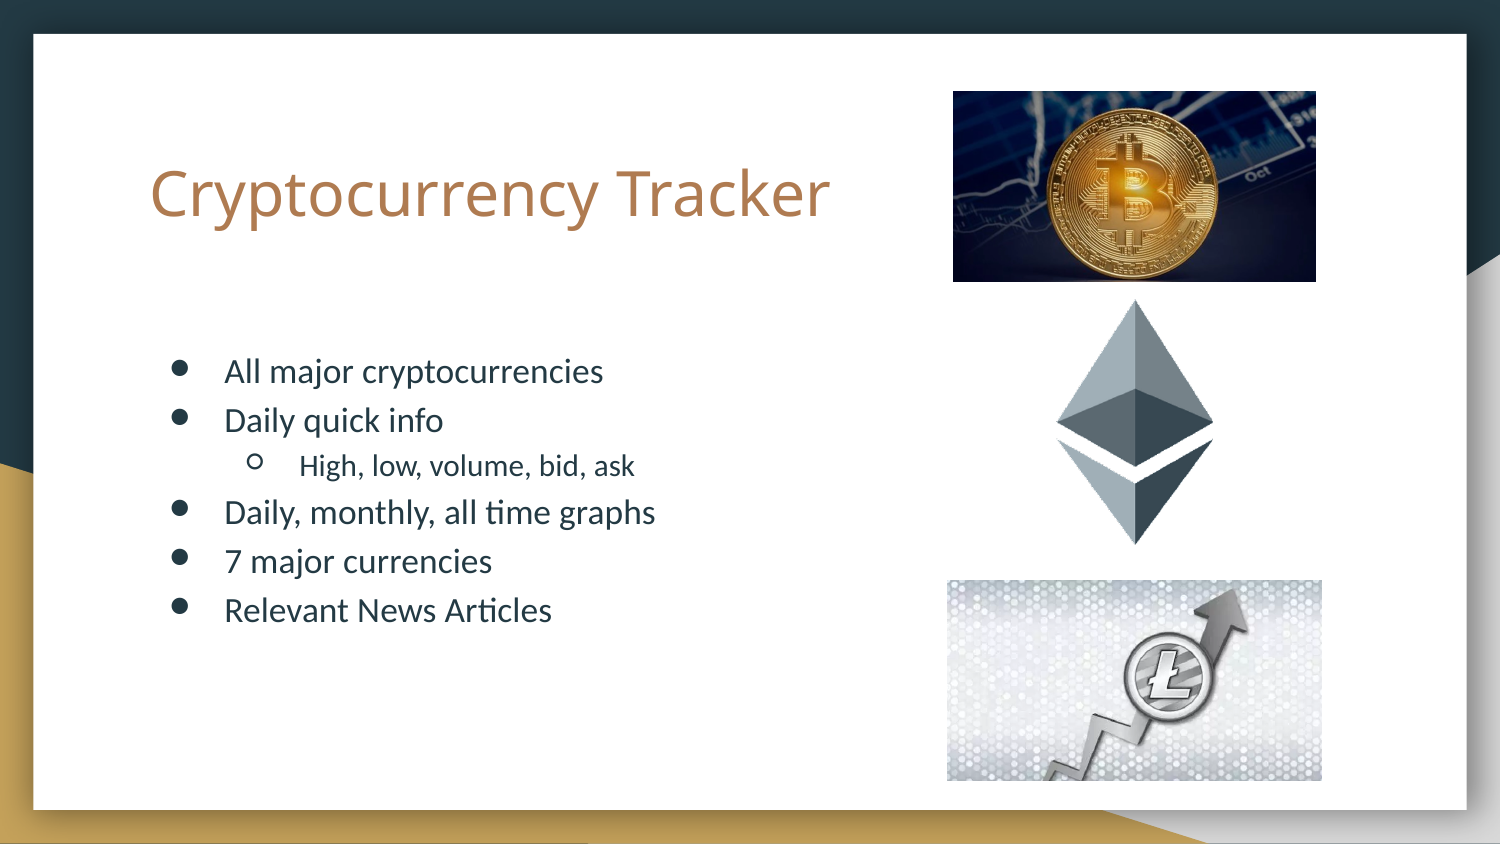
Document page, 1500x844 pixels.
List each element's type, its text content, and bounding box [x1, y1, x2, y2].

picture [1056, 298, 1213, 545]
title Cryptocurrency Tracker [134, 138, 1366, 296]
list All major cryptocurrencies Daily quick info High, low, volume, bid, ask Daily, monthly, all time graphs 7 major currencies Relevant News Articles [134, 326, 1366, 729]
picture [947, 580, 1322, 781]
picture [953, 91, 1316, 282]
